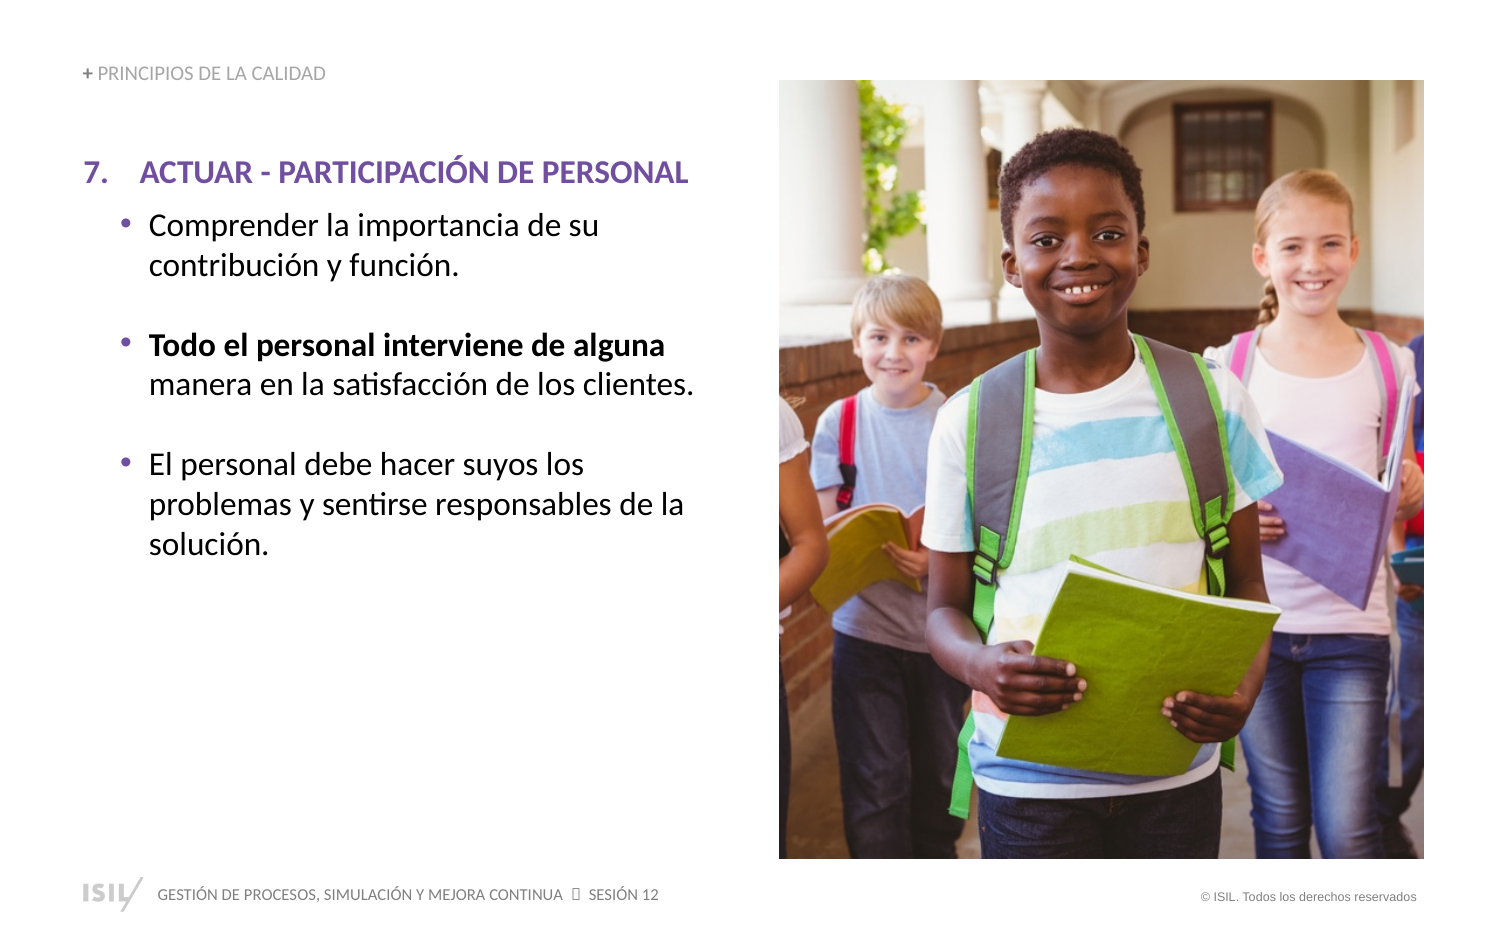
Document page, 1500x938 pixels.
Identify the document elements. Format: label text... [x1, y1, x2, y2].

text_box + PRINCIPIOS DE LA CALIDAD [82, 62, 482, 85]
picture [779, 80, 1424, 859]
text_box ACTUAR - PARTICIPACIÓN DE PERSONAL Comprender la importancia de su contribución y función. Todo el personal interviene de alguna manera en la satisfacción de los clientes. El personal debe hacer suyos los problemas y sentirse responsables de la solución. [83, 150, 721, 603]
